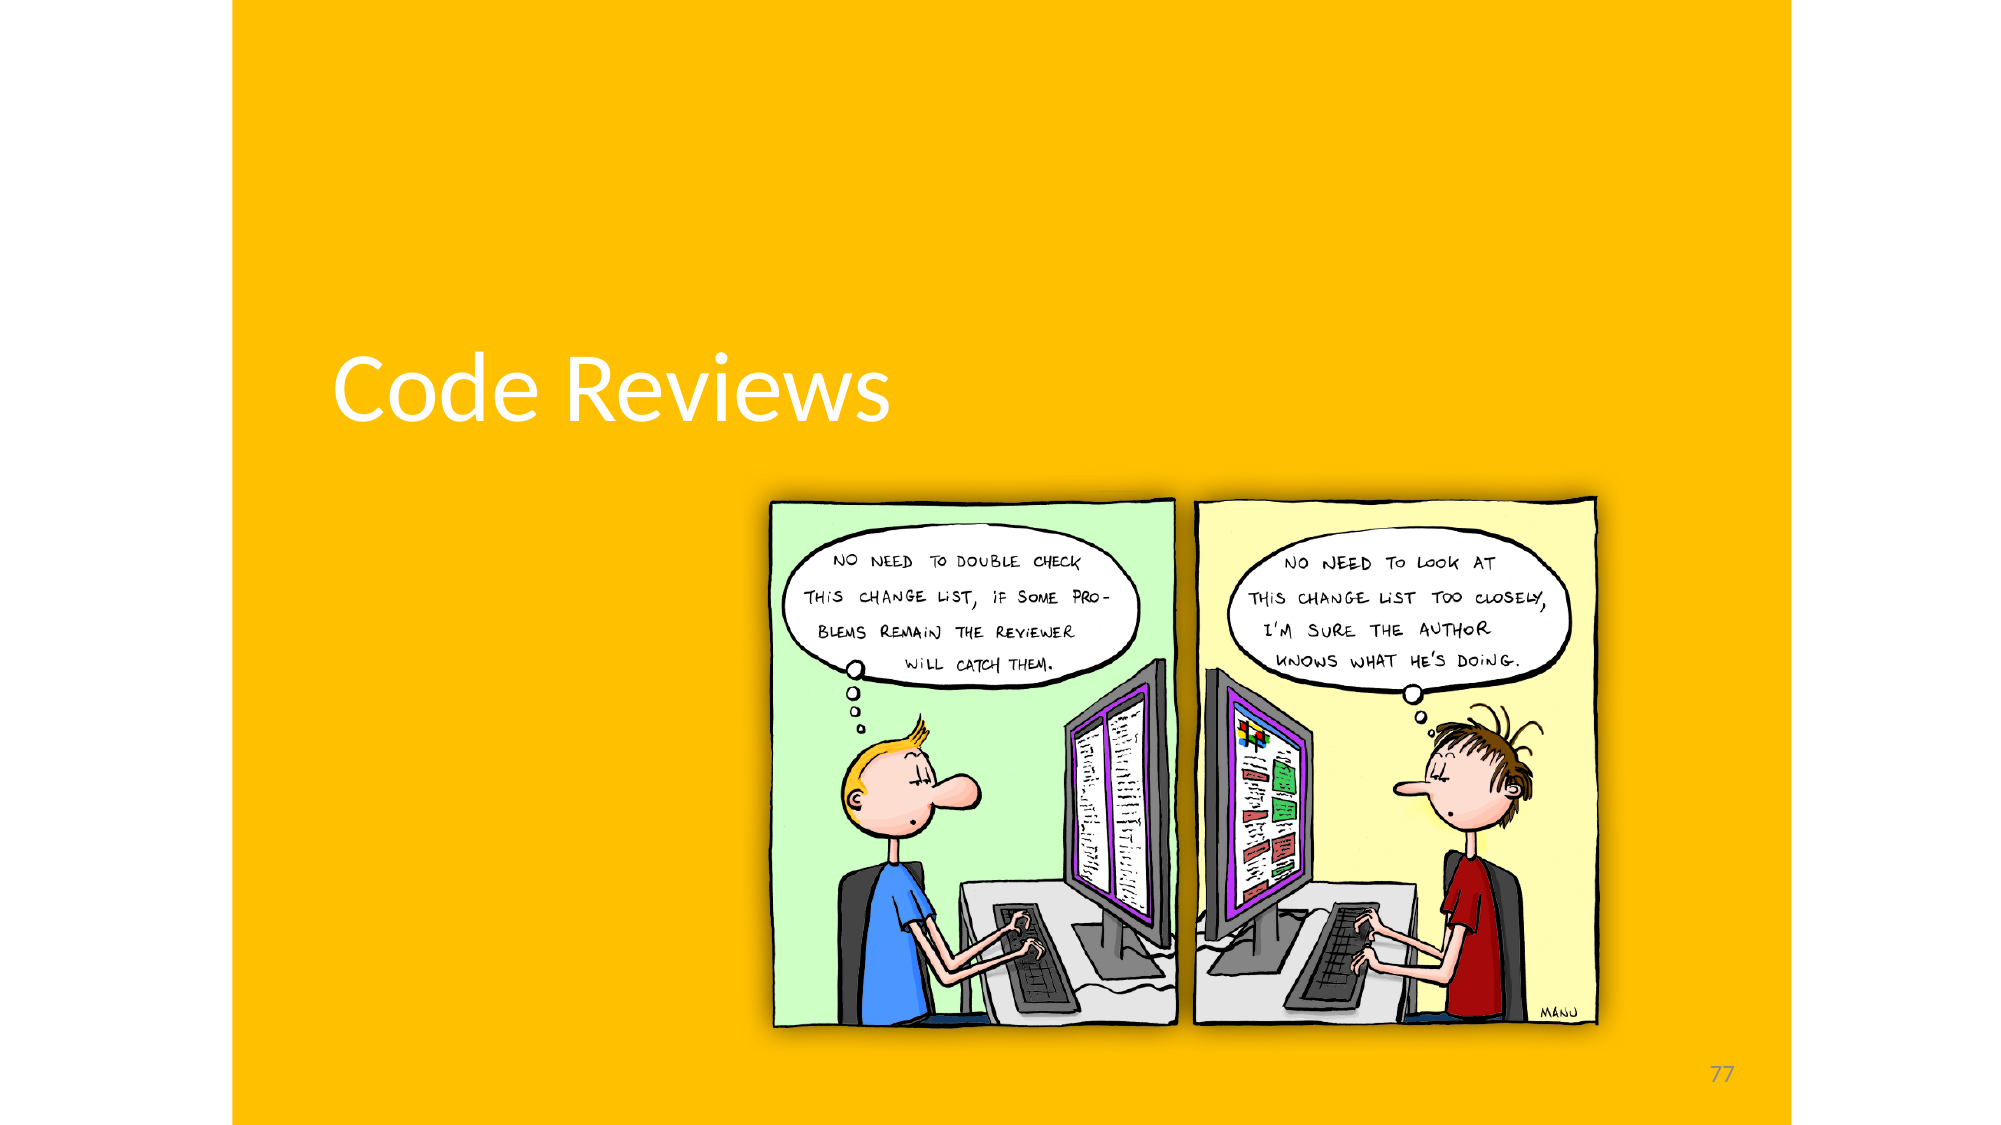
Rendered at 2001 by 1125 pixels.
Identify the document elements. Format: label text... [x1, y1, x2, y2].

text_box [230, 0, 1793, 1125]
slide_number 77 [1400, 1042, 1750, 1103]
picture [763, 491, 1603, 1035]
text_box Code Reviews [318, 314, 908, 449]
